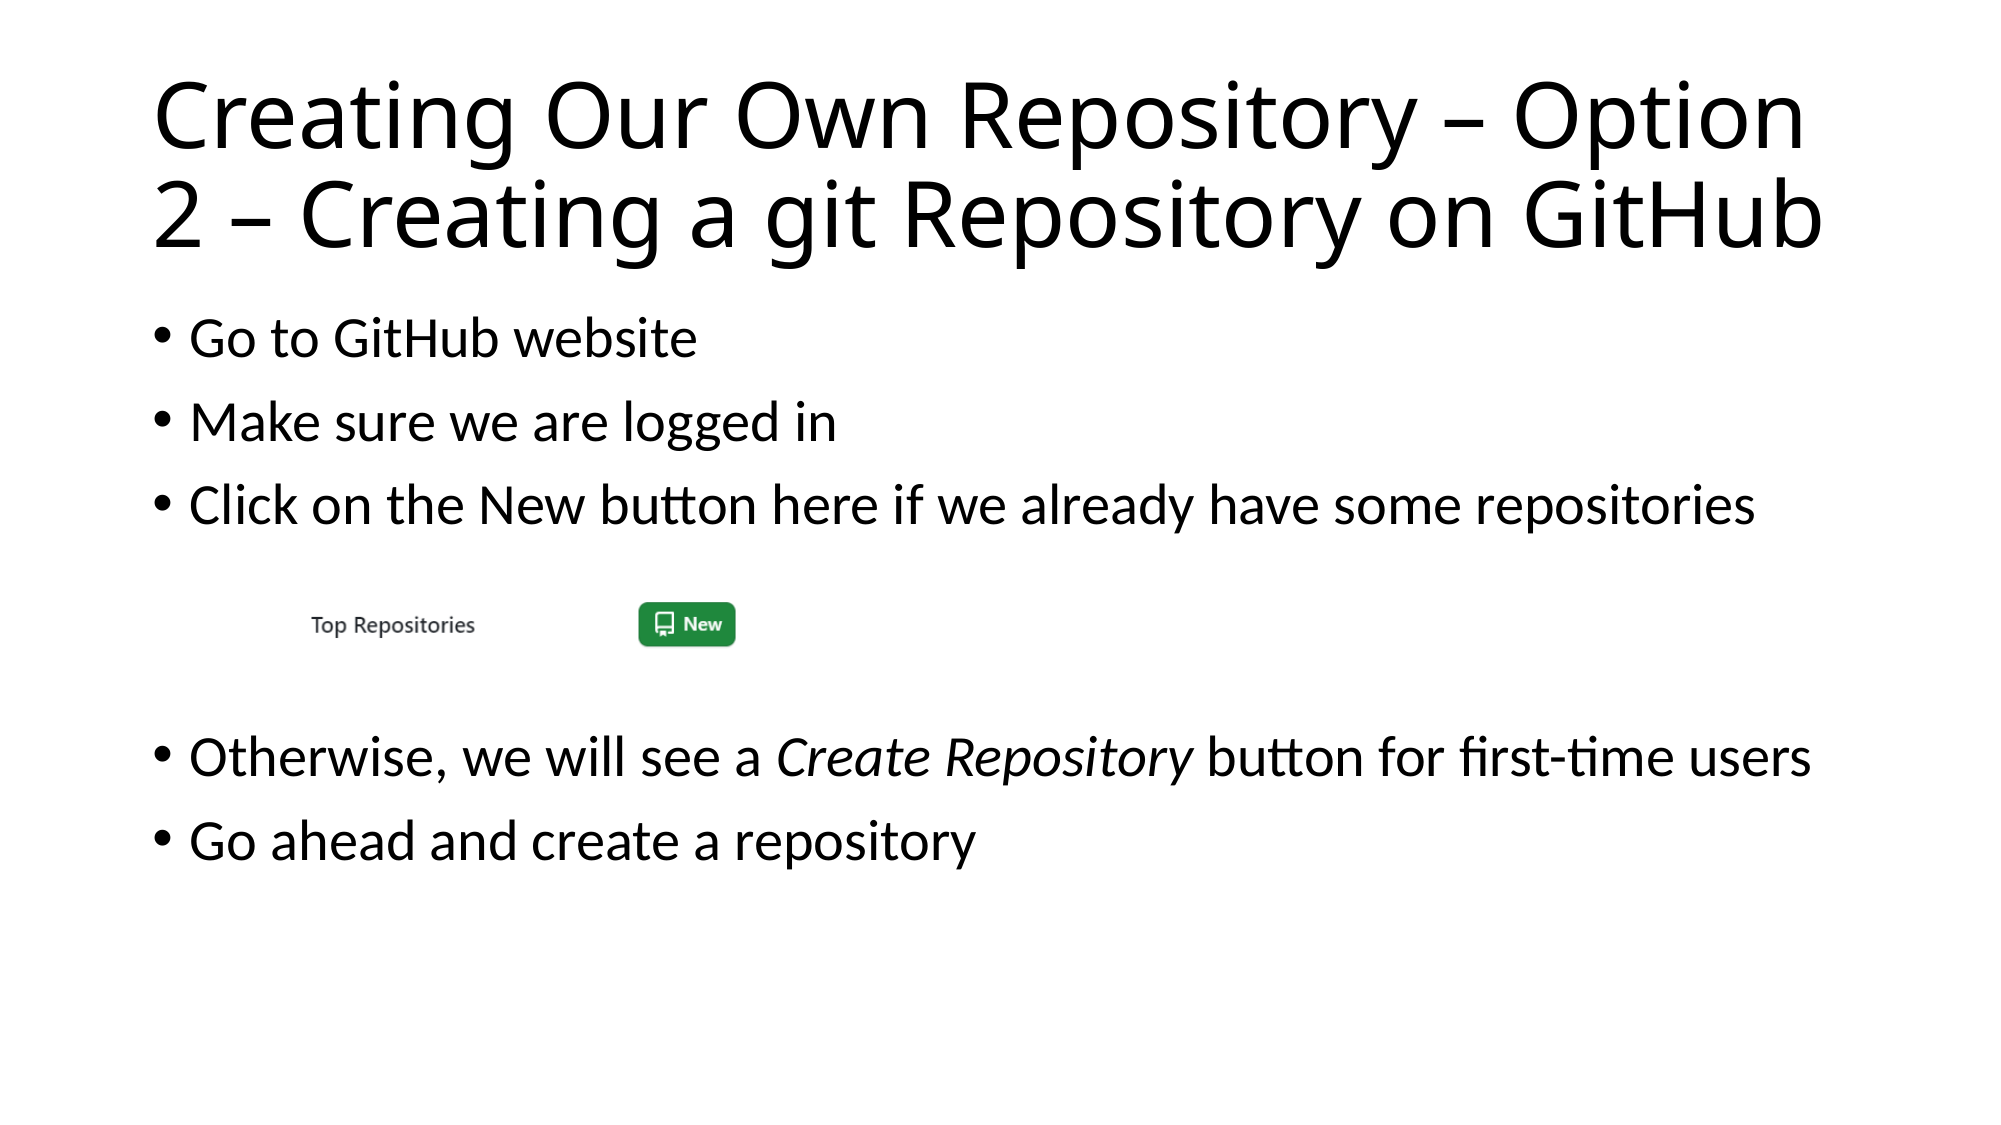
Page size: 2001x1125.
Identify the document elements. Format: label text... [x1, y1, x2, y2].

list Go to GitHub website Make sure we are logged in Click on the New button here if we already have some repositories Otherwise, we will see a Create Repository button for first-time users Go ahead and create a repository [137, 299, 1863, 1014]
picture [286, 540, 746, 657]
title Creating Our Own Repository – Option 2 – Creating a git Repository on GitHub [137, 59, 1863, 278]
